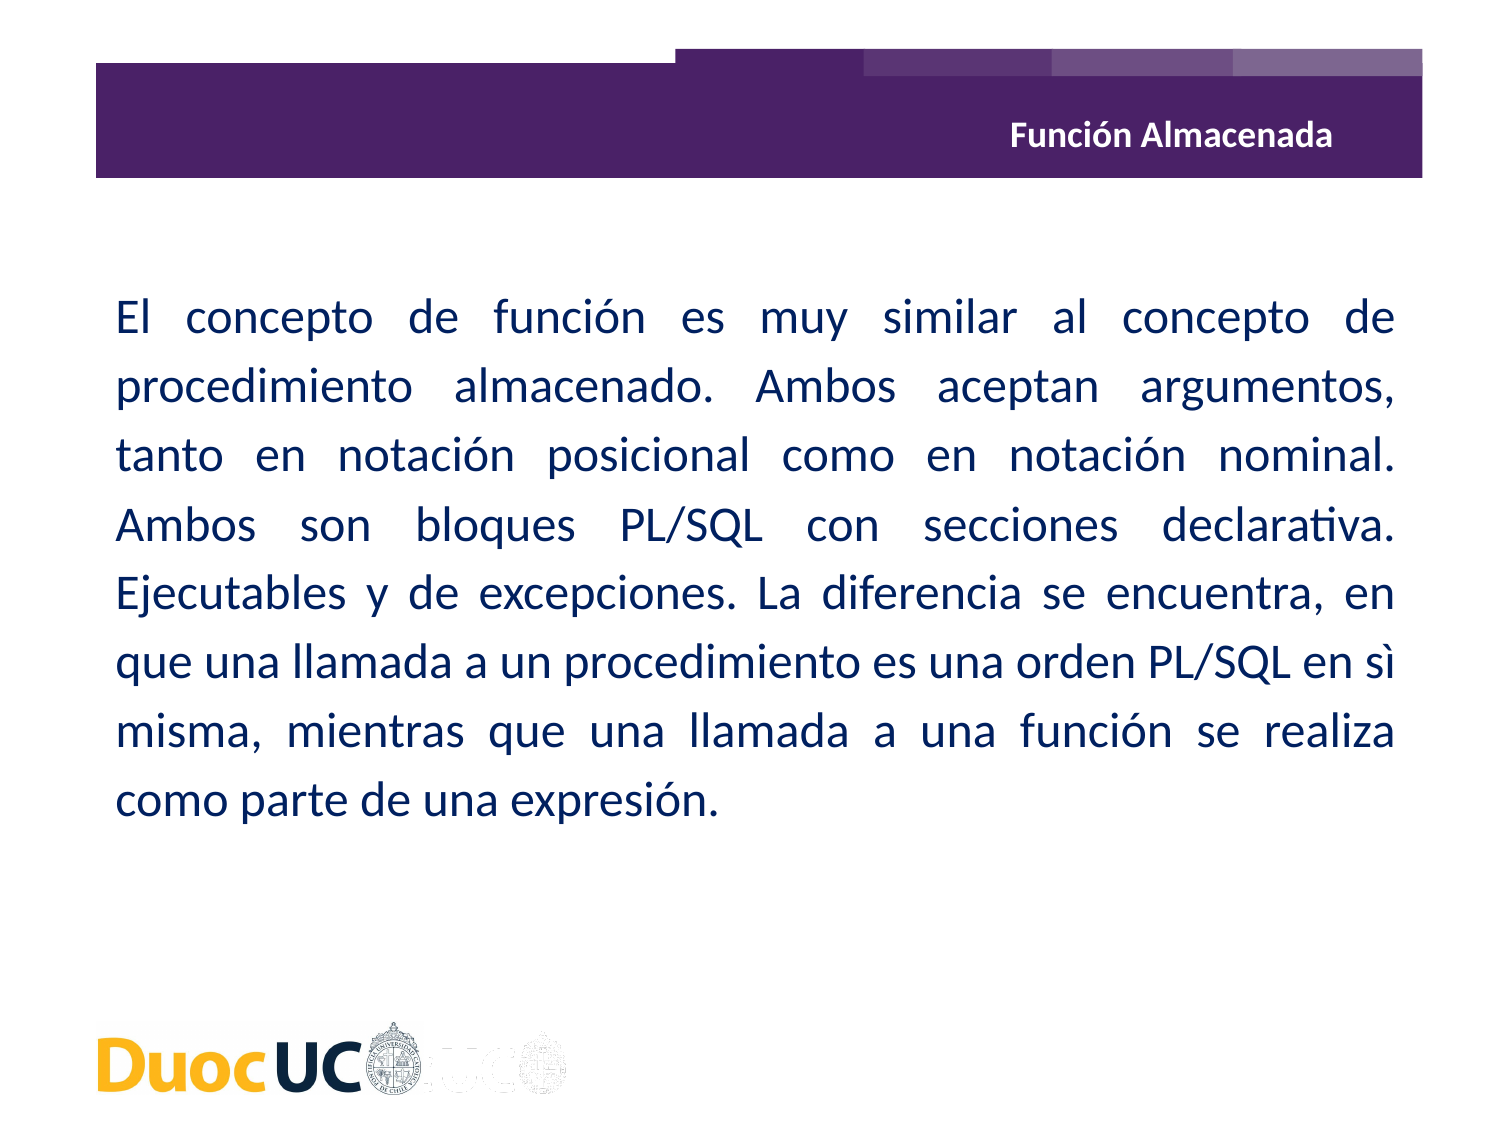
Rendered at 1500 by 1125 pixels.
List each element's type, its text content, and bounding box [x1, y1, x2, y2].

text_box Función Almacenada [995, 102, 1352, 163]
text_box El concepto de función es muy similar al concepto de procedimiento almacenado. Ambos aceptan argumentos, tanto en notación posicional como en notación nominal. Ambos son bloques PL/SQL con secciones declarativa. Ejecutables y de excepciones. La diferencia se encuentra, en que una llamada a un procedimiento es una orden PL/SQL en sì misma, mientras que una llamada a una función se realiza como parte de una expresión. [100, 267, 1412, 841]
picture [96, 1021, 566, 1095]
